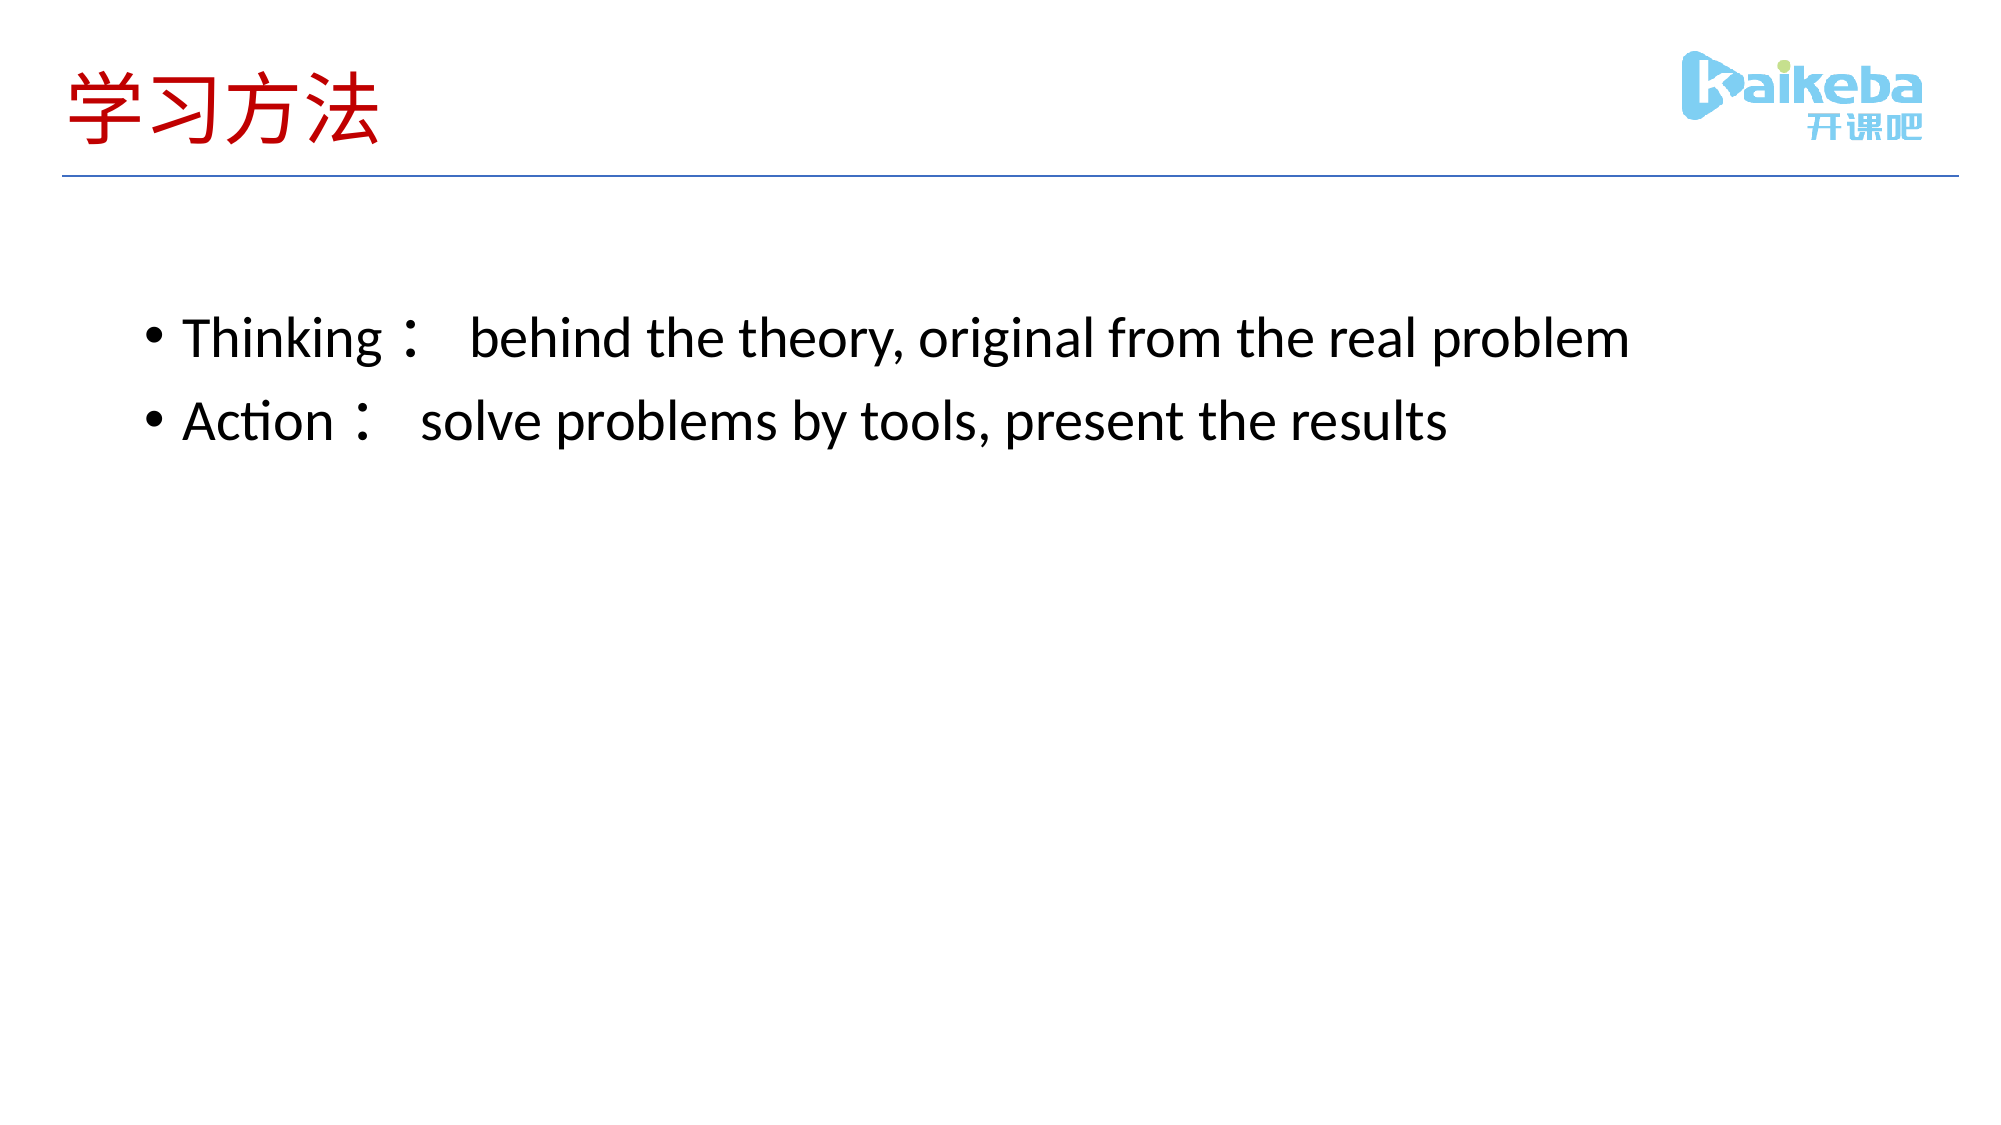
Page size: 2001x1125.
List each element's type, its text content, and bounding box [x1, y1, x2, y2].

title 学习方法 [57, 59, 1728, 167]
list Thinking：behind the theory, original from the real problem Action：solve problems by tools, present the results [136, 298, 1863, 1014]
table_cell Yahoo LTR [1653, 21, 1950, 167]
